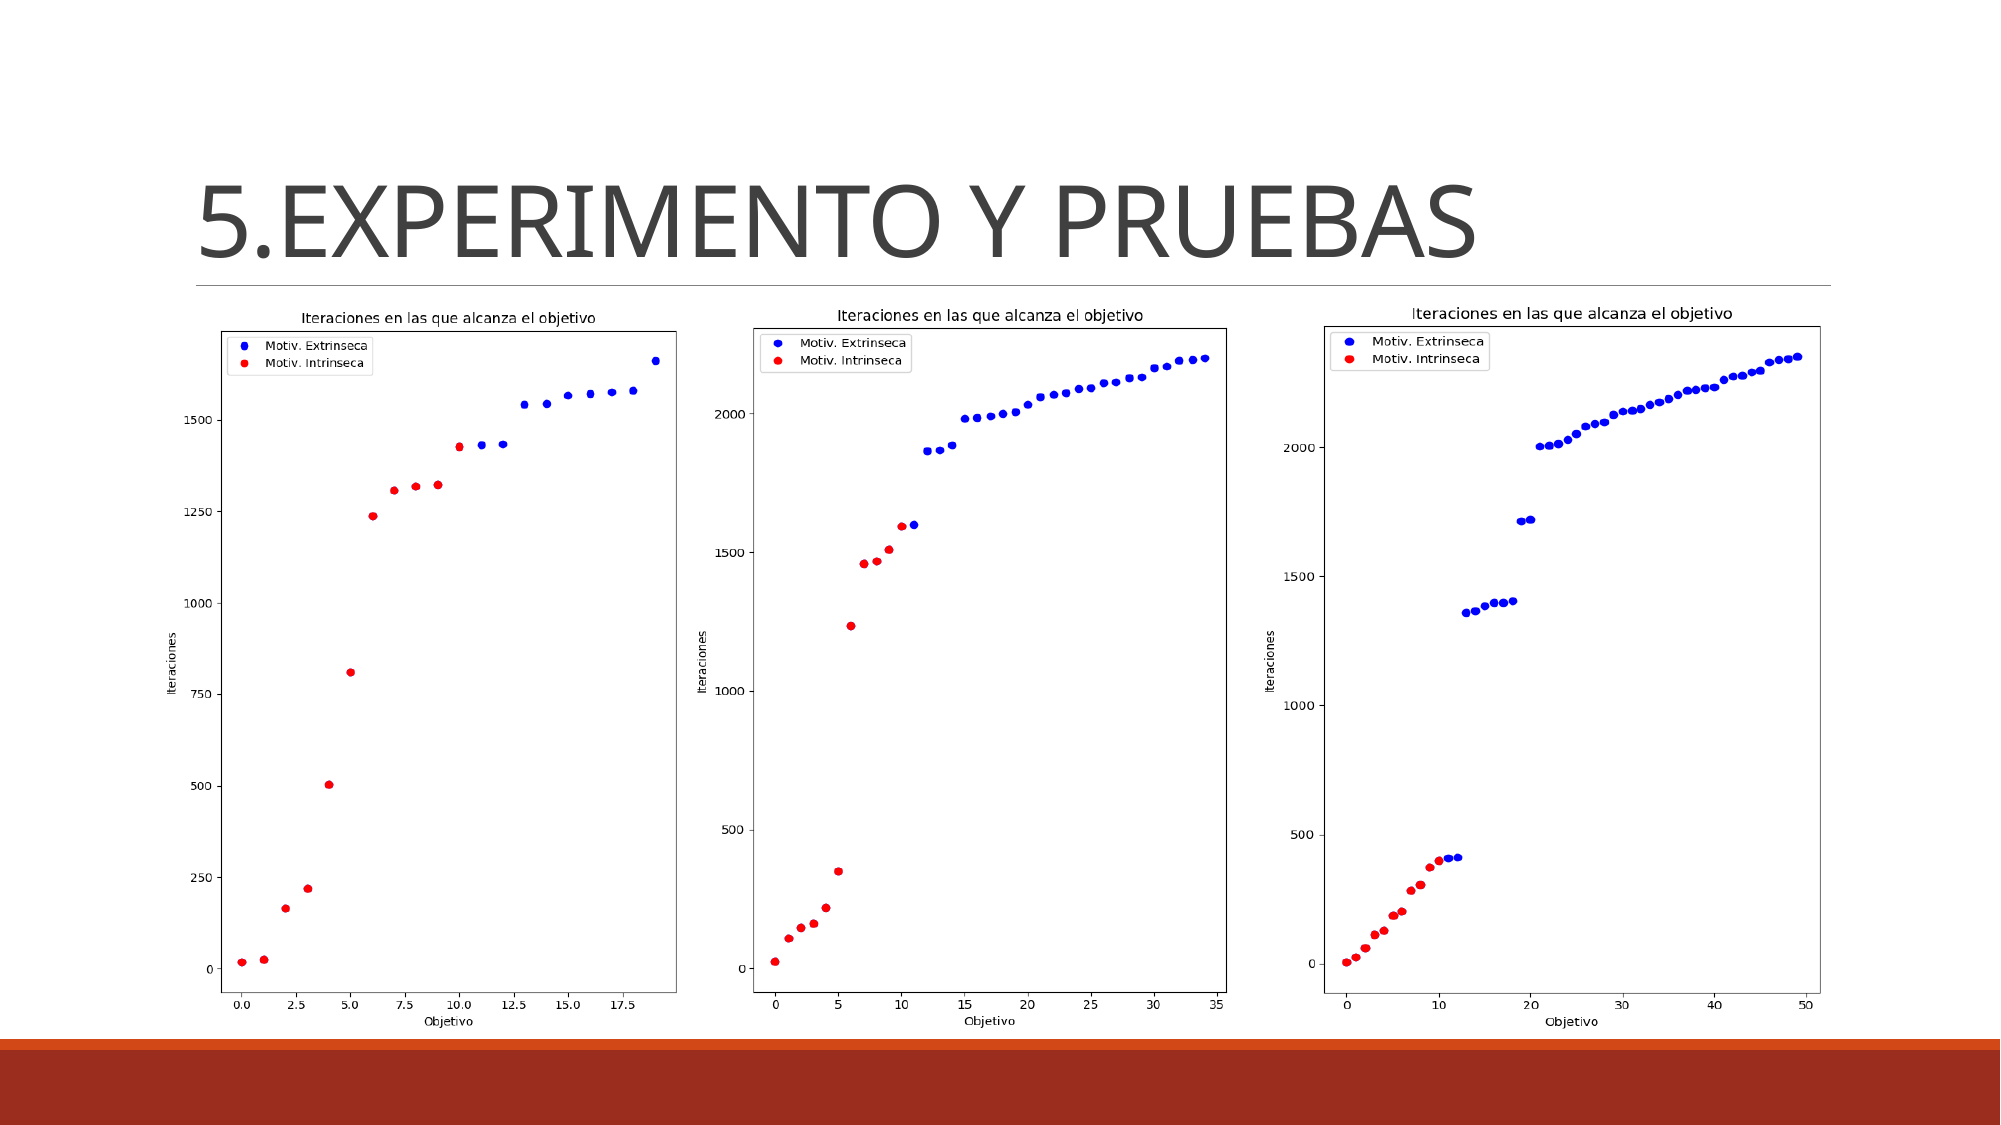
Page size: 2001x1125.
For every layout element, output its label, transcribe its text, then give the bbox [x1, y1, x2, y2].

picture [159, 302, 1831, 1031]
title 5.EXPERIMENTO Y PRUEBAS [180, 47, 1830, 285]
